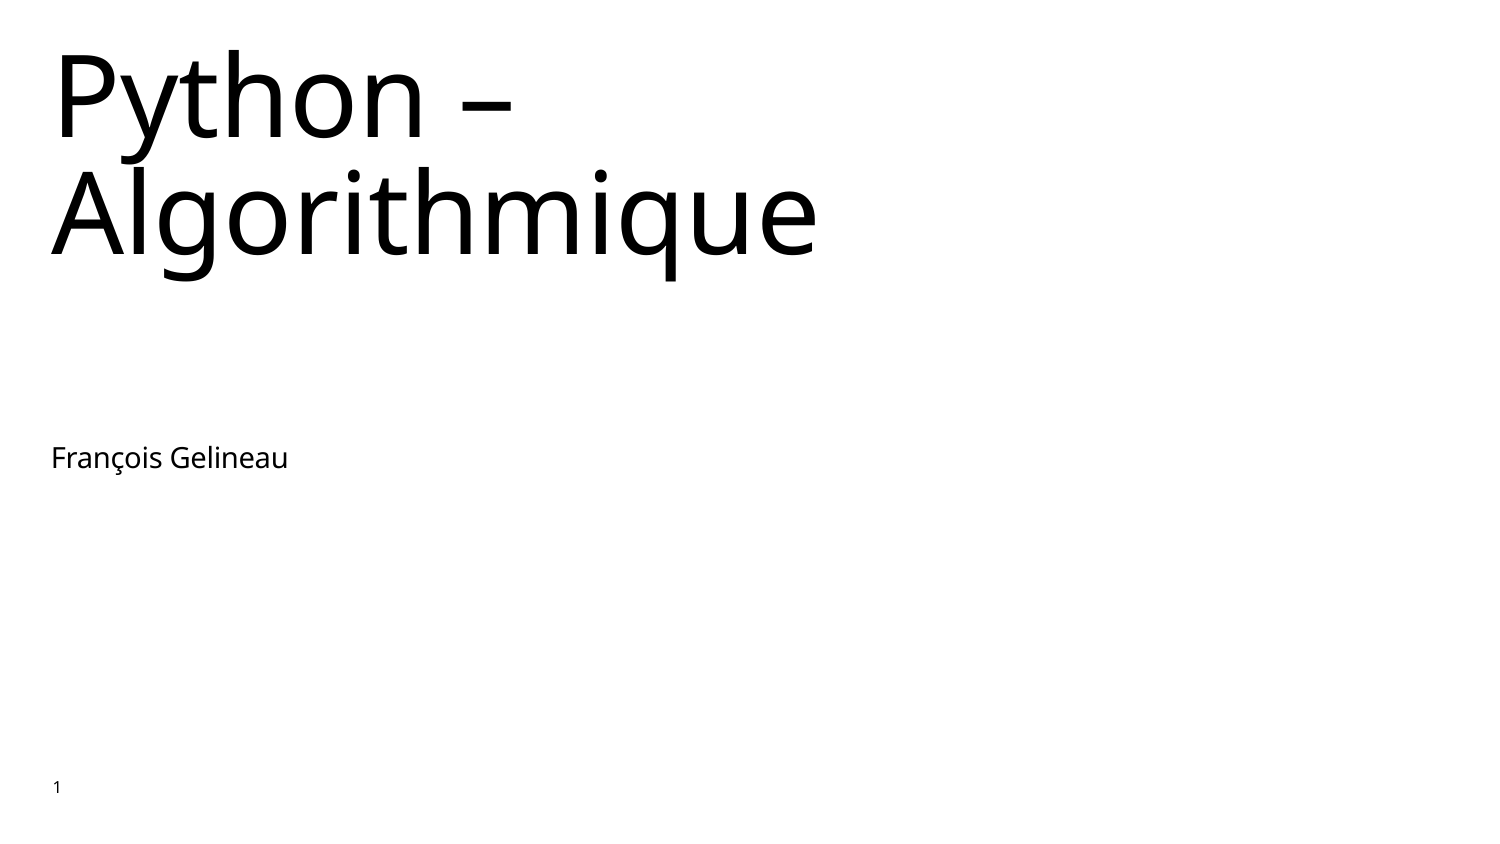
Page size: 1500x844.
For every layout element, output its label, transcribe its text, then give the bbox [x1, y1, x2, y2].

text_box Python – Algorithmique [51, 43, 974, 421]
text_box François Gelineau [50, 443, 843, 602]
